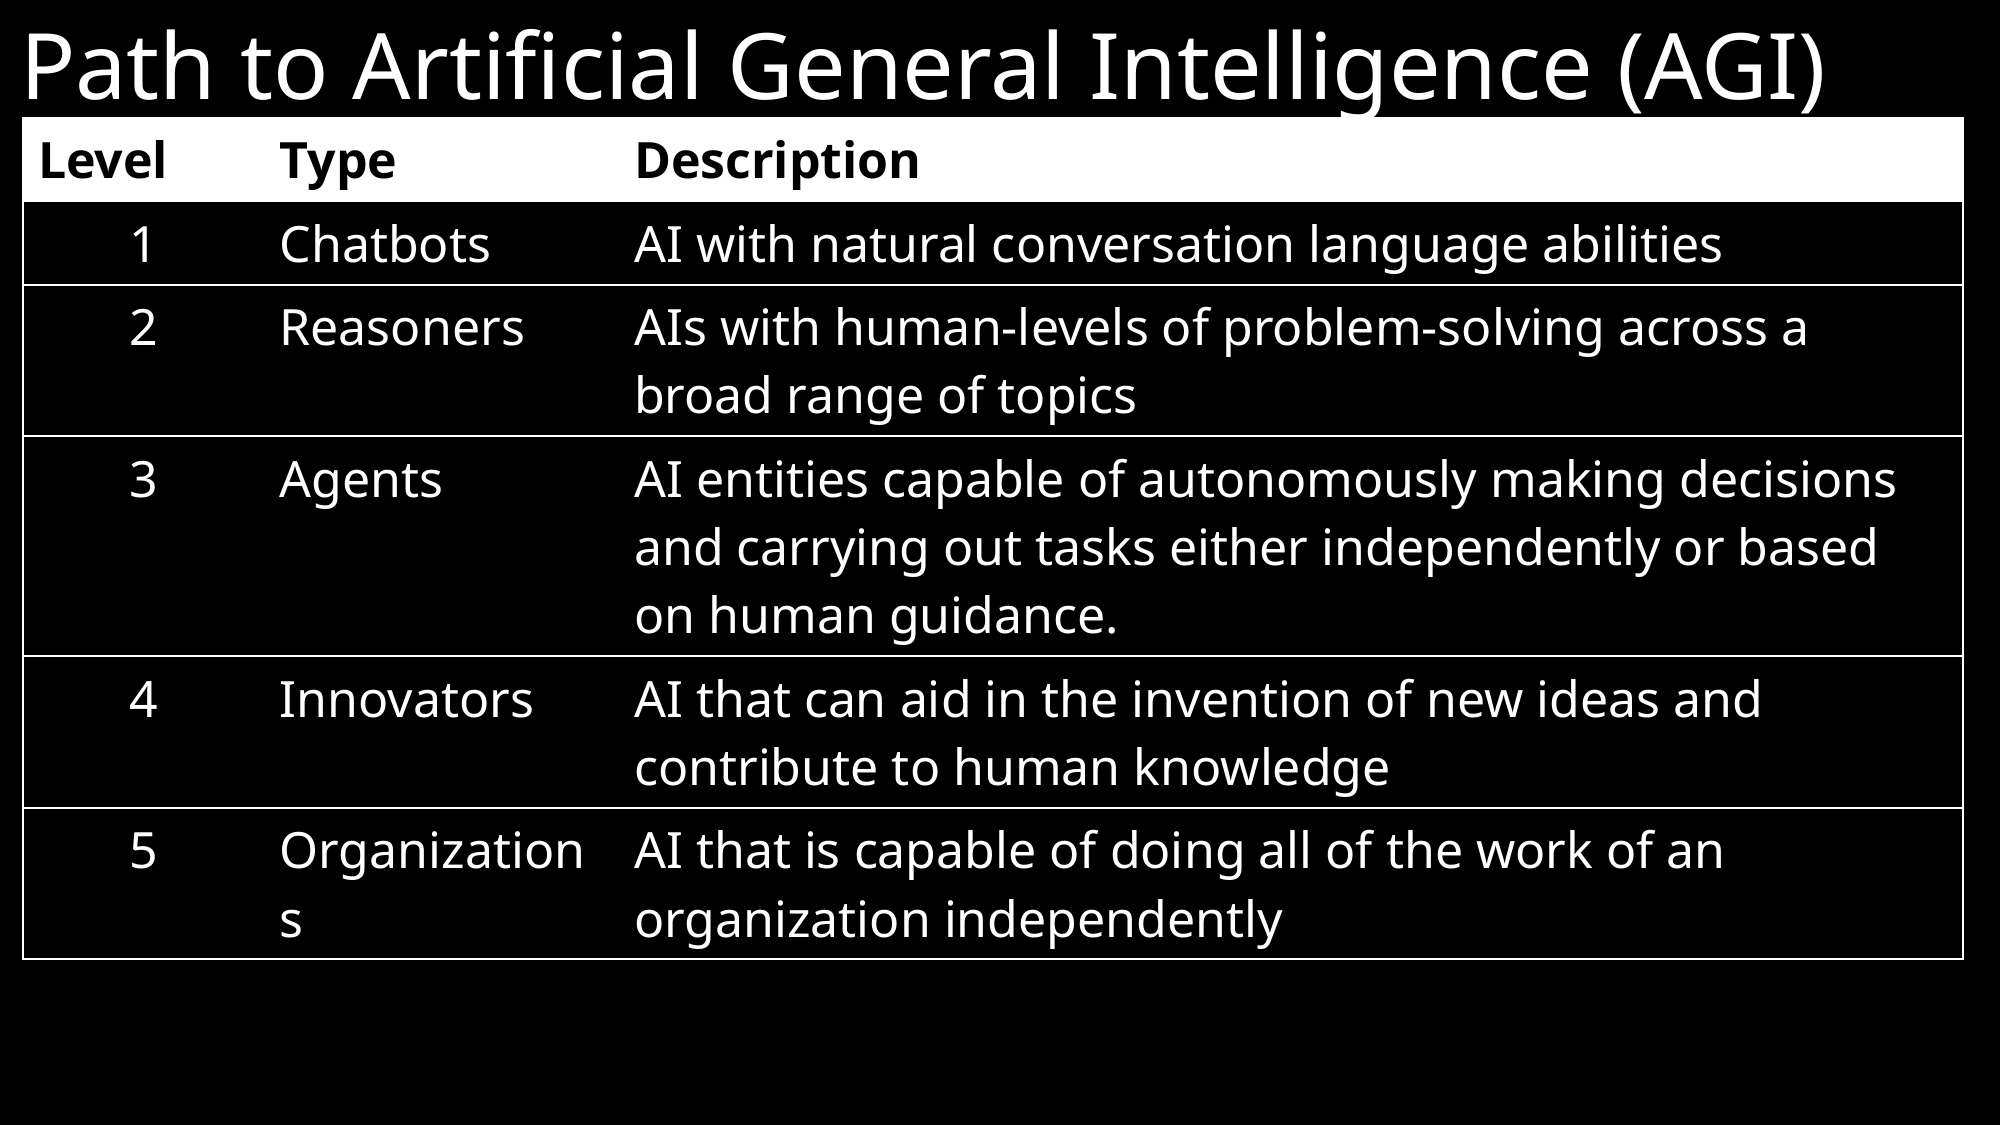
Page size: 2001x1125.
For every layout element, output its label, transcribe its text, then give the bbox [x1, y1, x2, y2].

title Path to Artificial General Intelligence (AGI) [0, 0, 2000, 256]
table_cell 5 [24, 809, 265, 958]
table_cell AIs with human-levels of problem-solving across a broad range of topics [619, 286, 1962, 435]
table_cell 3 [24, 437, 265, 655]
table_cell Innovators [265, 657, 619, 807]
table_cell 1 [24, 202, 265, 284]
table_cell AI that is capable of doing all of the work of an organization independently [619, 809, 1962, 958]
table_cell Reasoners [265, 286, 619, 435]
table_header Description [619, 119, 1962, 200]
table_cell AI with natural conversation language abilities [619, 202, 1962, 284]
table_cell AI entities capable of autonomously making decisions and carrying out tasks either independently or based on human guidance. [619, 437, 1962, 655]
table_cell AI that can aid in the invention of new ideas and contribute to human knowledge [619, 657, 1962, 807]
table_cell Organizations [265, 809, 619, 958]
table_cell Agents [265, 437, 619, 655]
table_header Type [265, 119, 619, 200]
table_cell 4 [24, 657, 265, 807]
table_cell 2 [24, 286, 265, 435]
table_header Level [24, 119, 265, 200]
table_cell Chatbots [265, 202, 619, 284]
